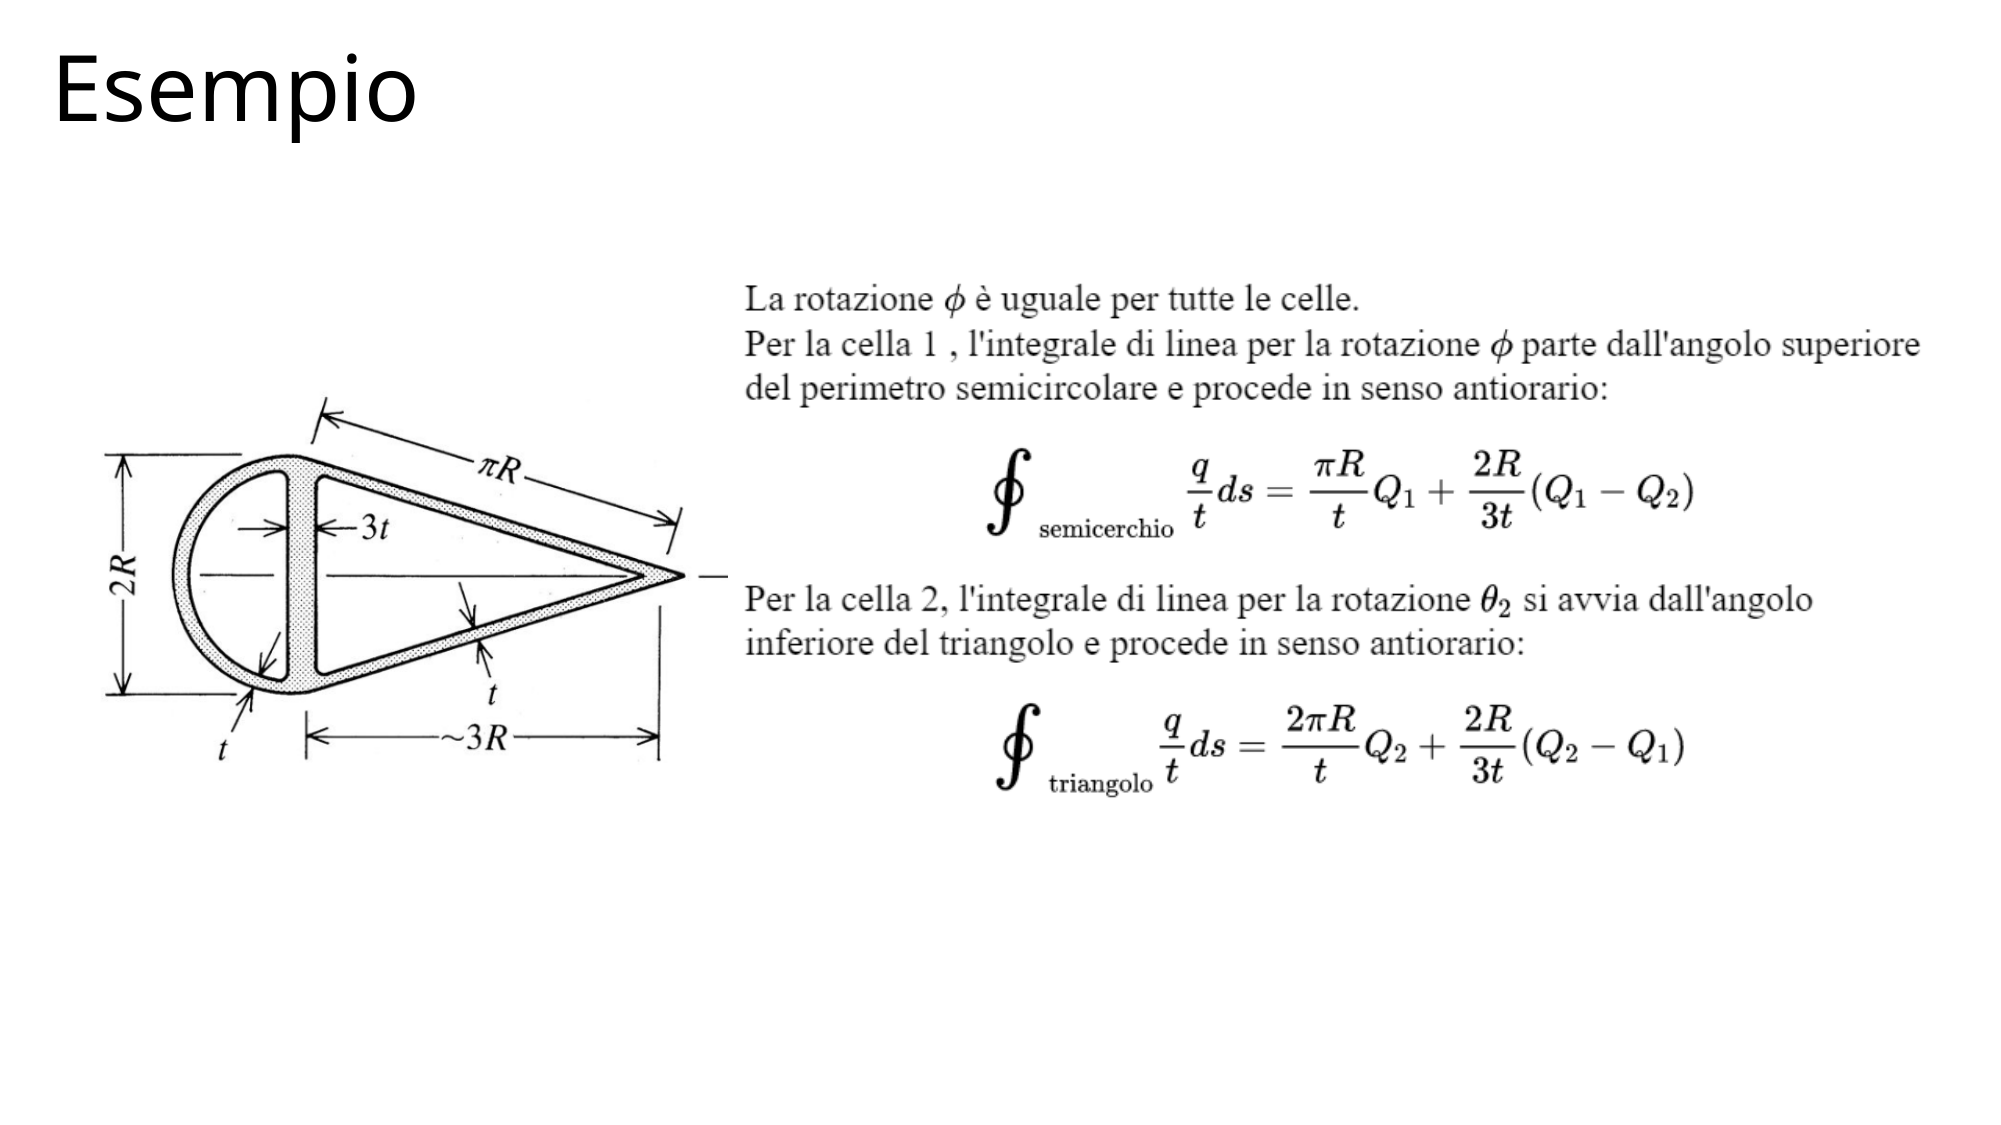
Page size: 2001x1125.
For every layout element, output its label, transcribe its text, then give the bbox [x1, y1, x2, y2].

picture [0, 256, 1928, 907]
title Esempio [36, 0, 1762, 201]
